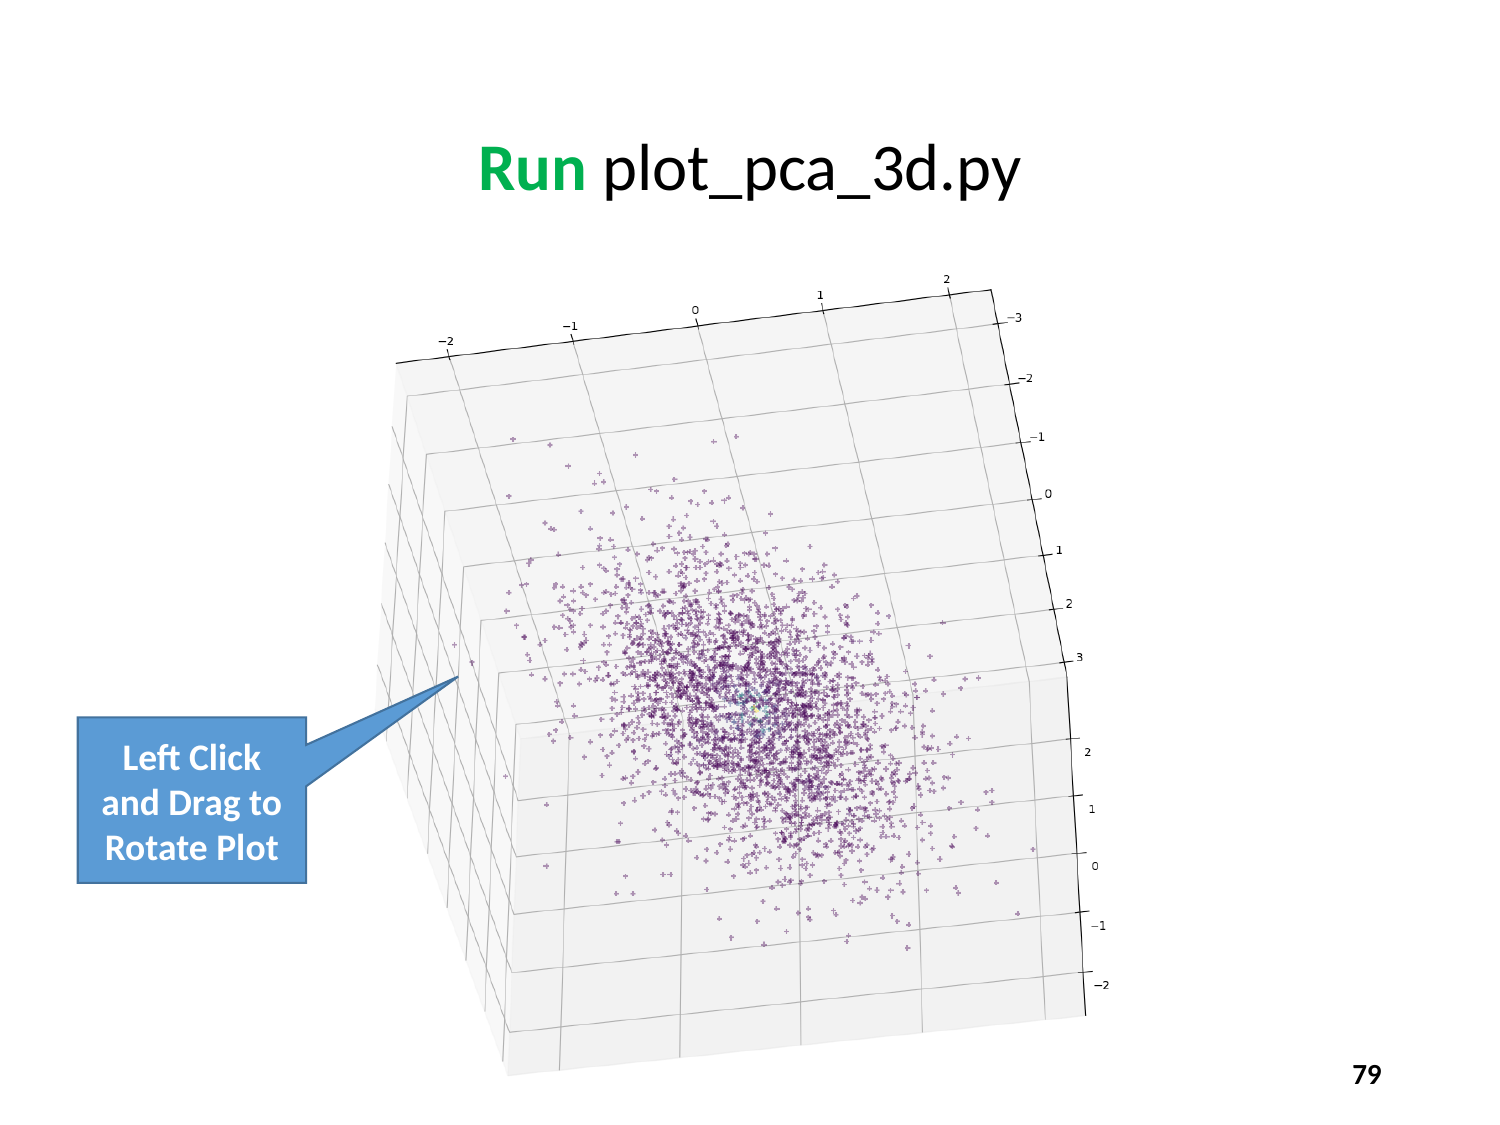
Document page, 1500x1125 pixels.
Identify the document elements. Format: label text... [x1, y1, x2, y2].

slide_number 79 [1155, 1042, 1397, 1103]
text_box Left Click and Drag to Rotate Plot [76, 716, 345, 884]
picture [345, 250, 1155, 1103]
title Run plot_pca_3d.py [103, 59, 1397, 278]
